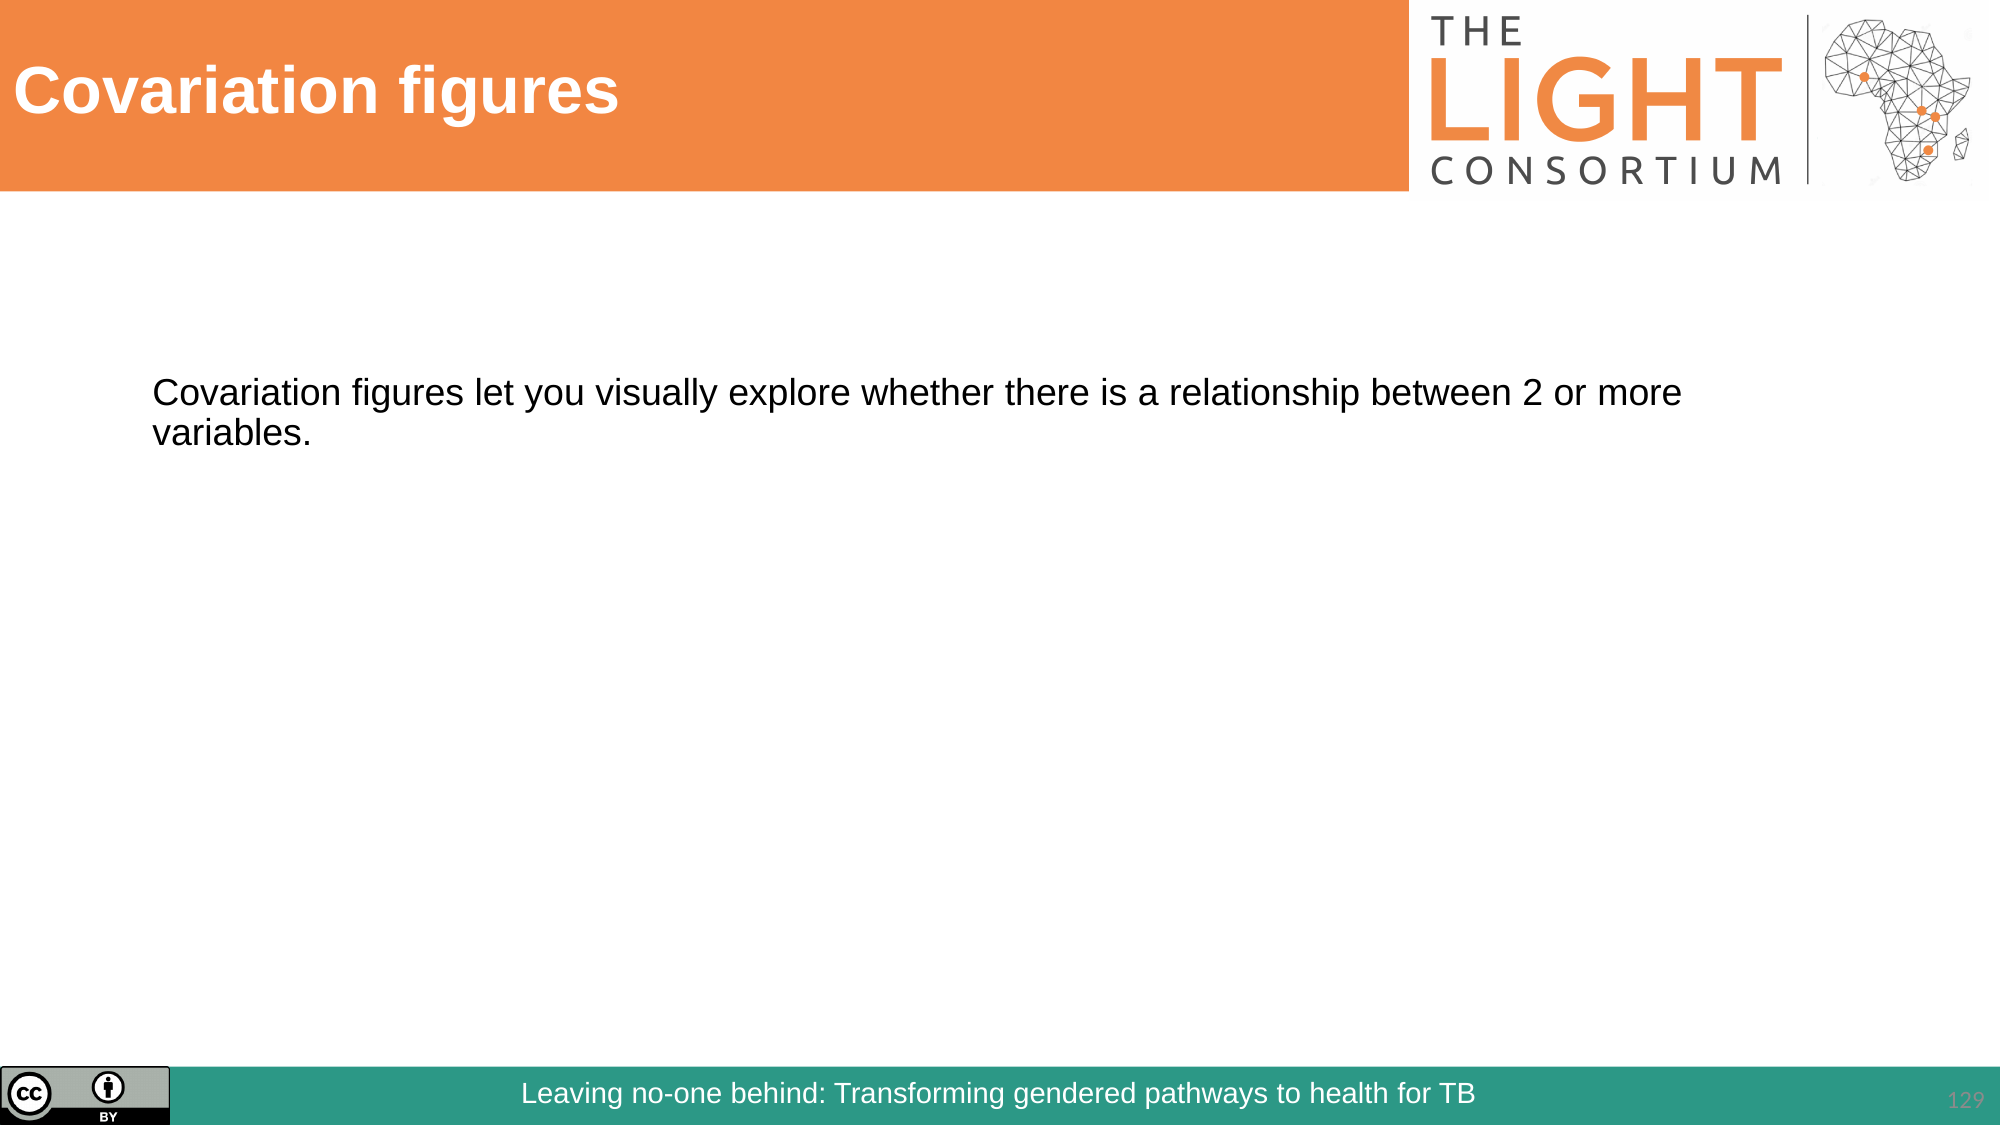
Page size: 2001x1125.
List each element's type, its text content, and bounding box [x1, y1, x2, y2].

title Covariation figures [0, 0, 1410, 192]
list Covariation figures let you visually explore whether there is a relationship between 2 or more variables. [137, 299, 1863, 1066]
picture [0, 1066, 170, 1125]
slide_number 129 [1550, 1073, 2000, 1125]
picture [1409, 0, 1989, 201]
